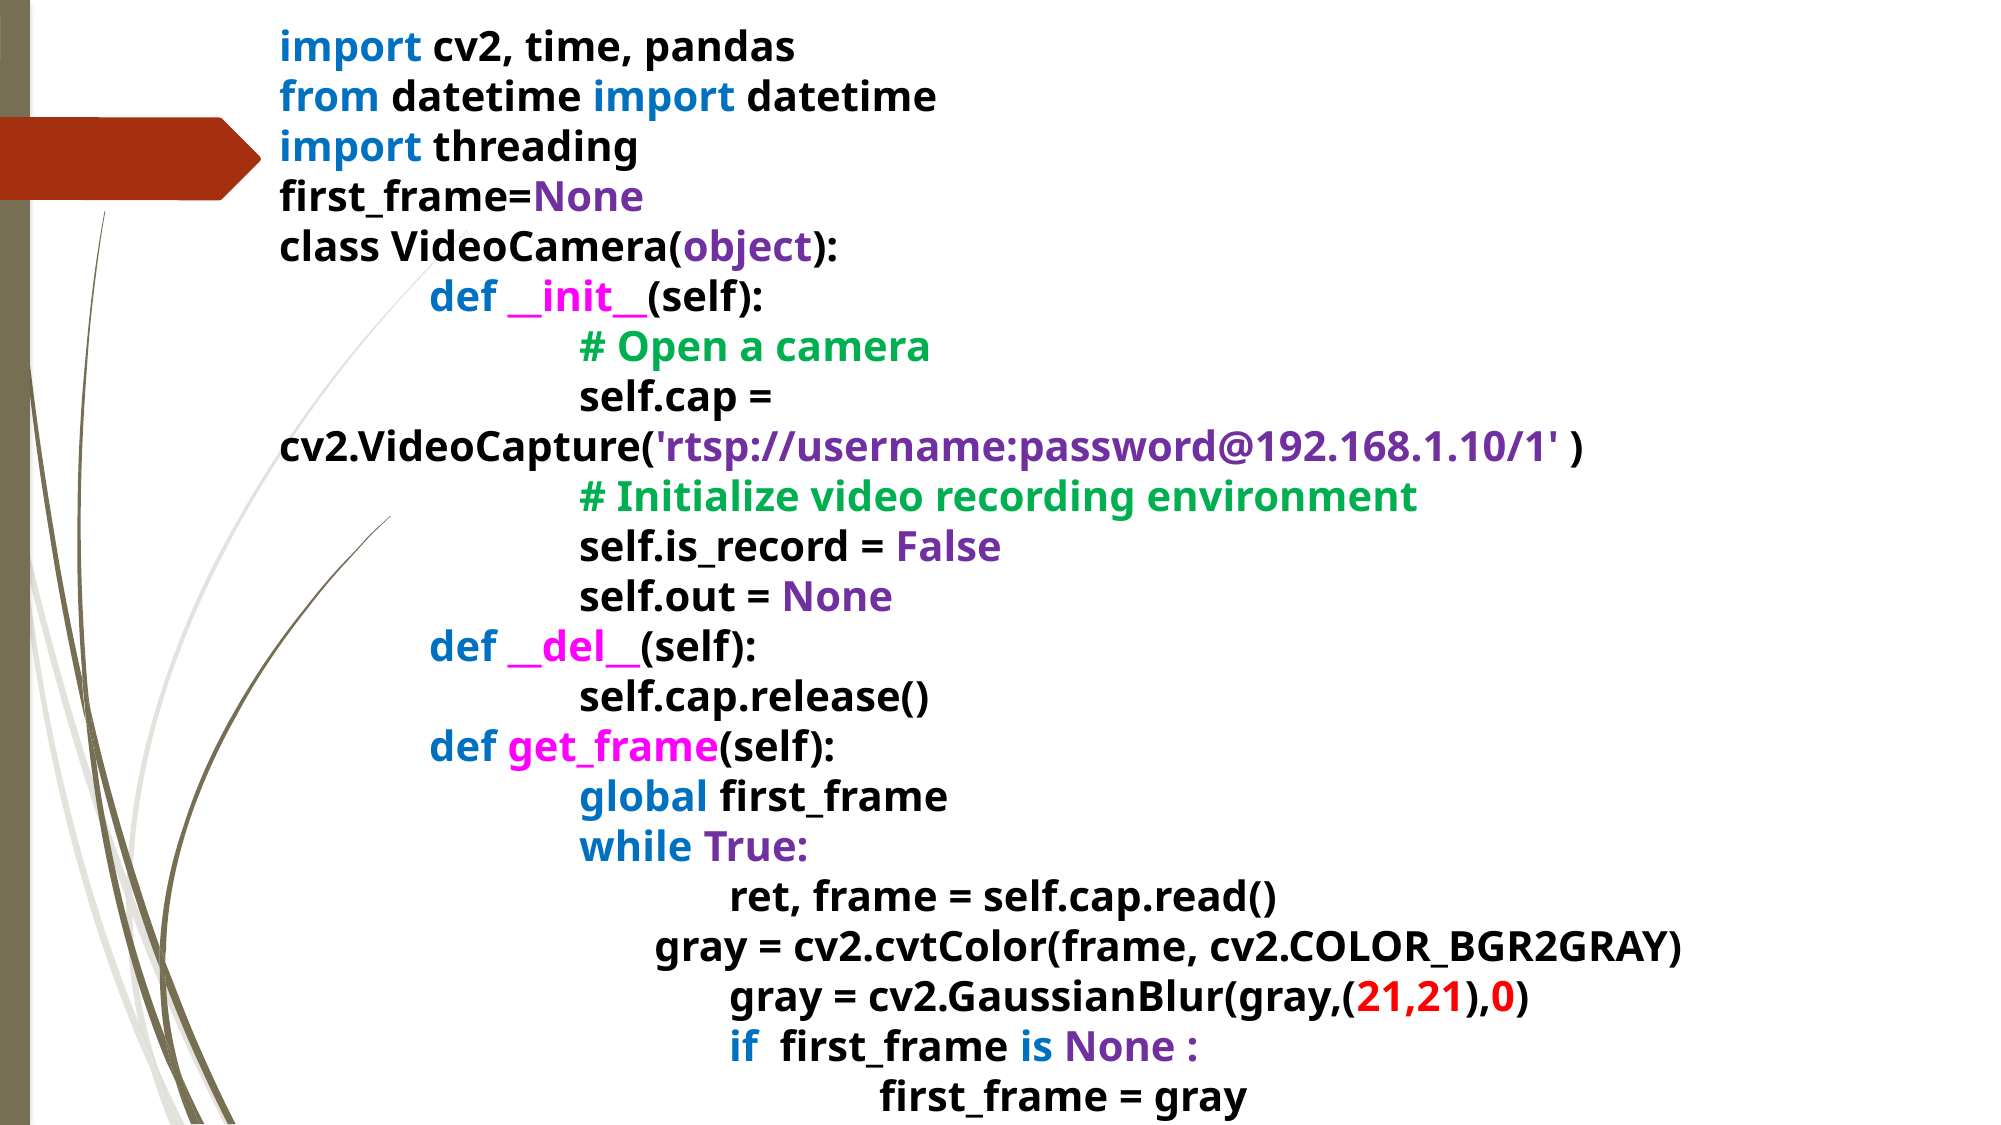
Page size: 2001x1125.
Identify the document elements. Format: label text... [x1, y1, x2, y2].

text_box import cv2, time, pandas from datetime import datetime import threading first_frame=None class VideoCamera(object): def __init__(self): # Open a camera self.cap = cv2.VideoCapture('rtsp://username:password@192.168.1.10/1' ) # Initialize video recording environment self.is_record = False self.out = None def __del__(self): self.cap.release() def get_frame(self): global first_frame while True: ret, frame = self.cap.read() gray = cv2.cvtColor(frame, cv2.COLOR_BGR2GRAY) gray = cv2.GaussianBlur(gray,(21,21),0) if first_frame is None : first_frame = gray continue [264, 12, 1920, 1125]
